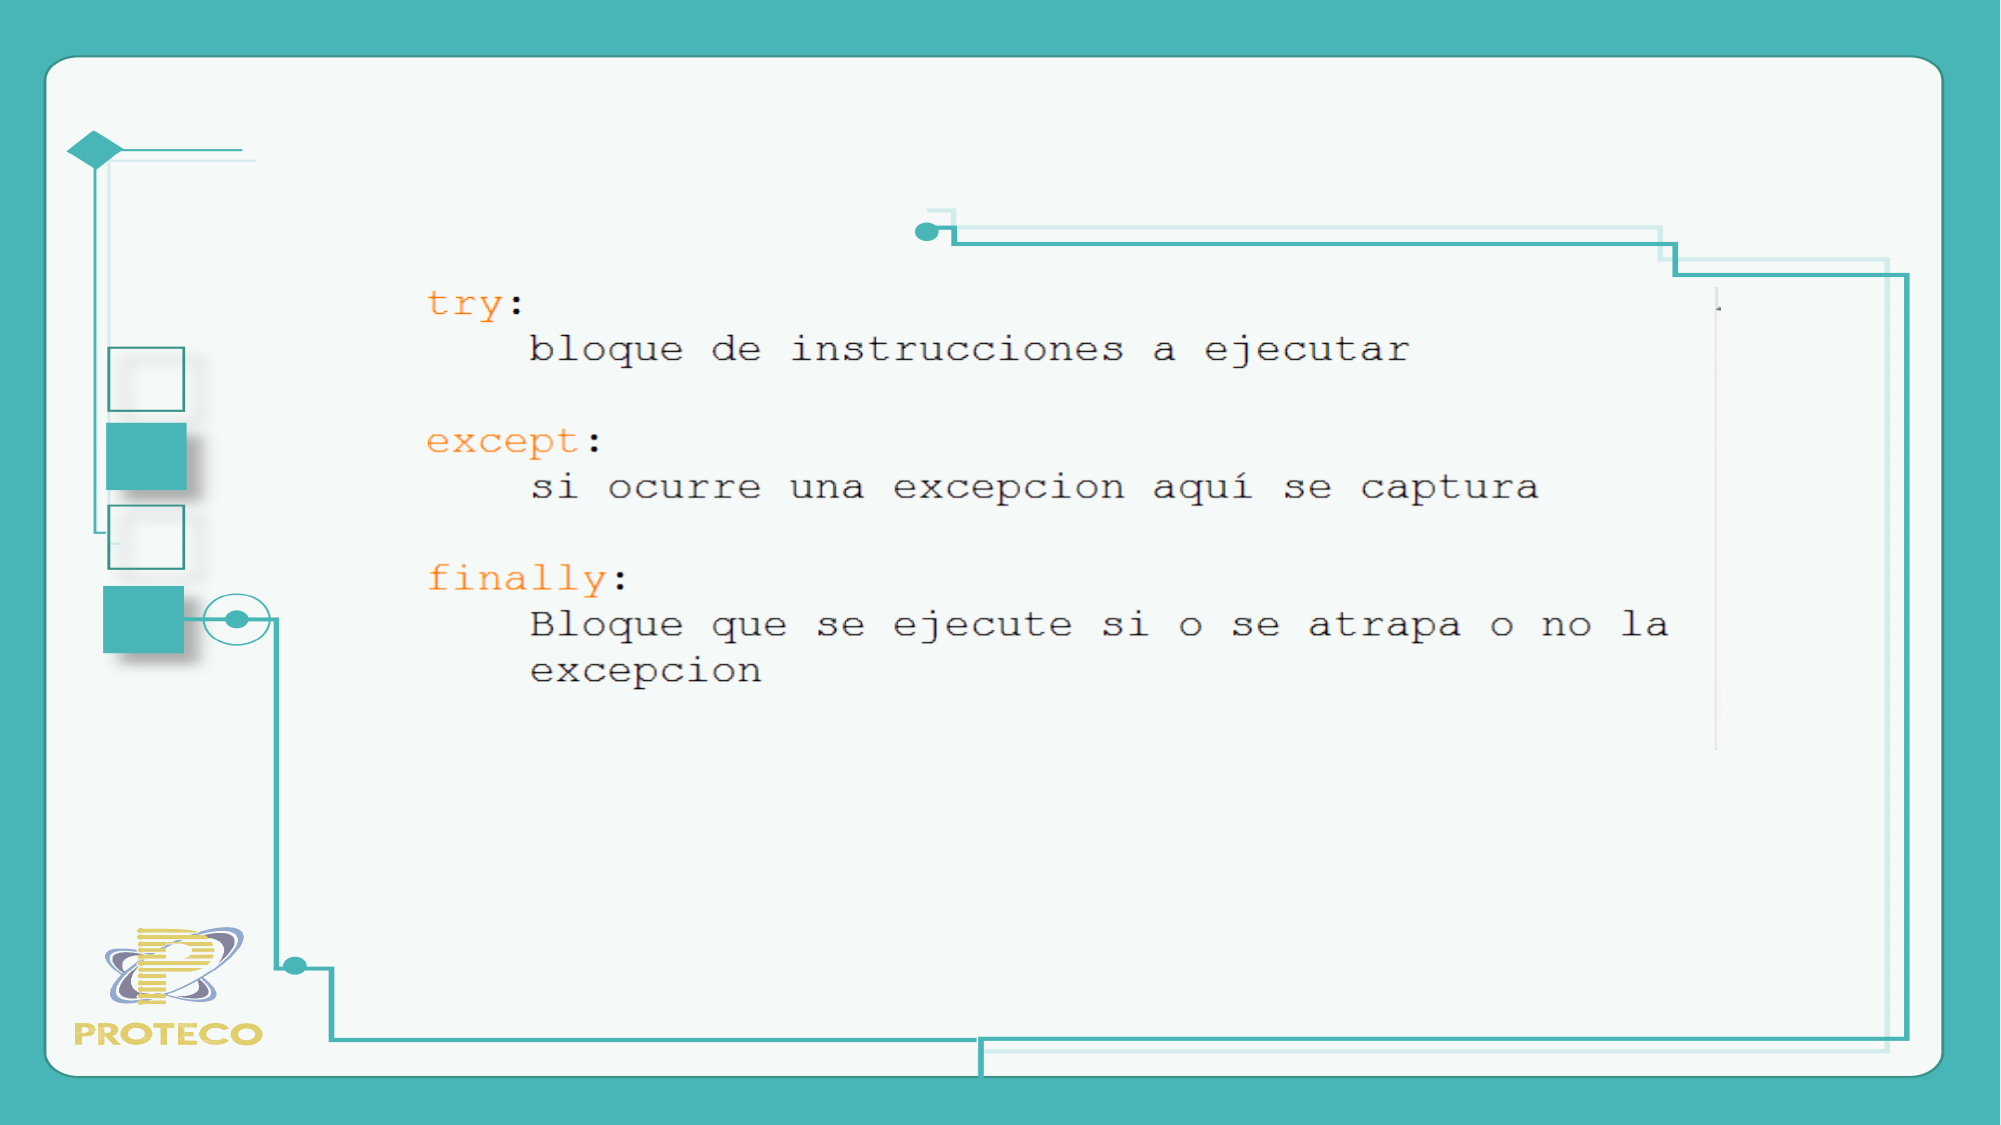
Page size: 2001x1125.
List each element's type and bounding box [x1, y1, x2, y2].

list [424, 287, 1721, 750]
picture [0, 0, 2001, 1125]
